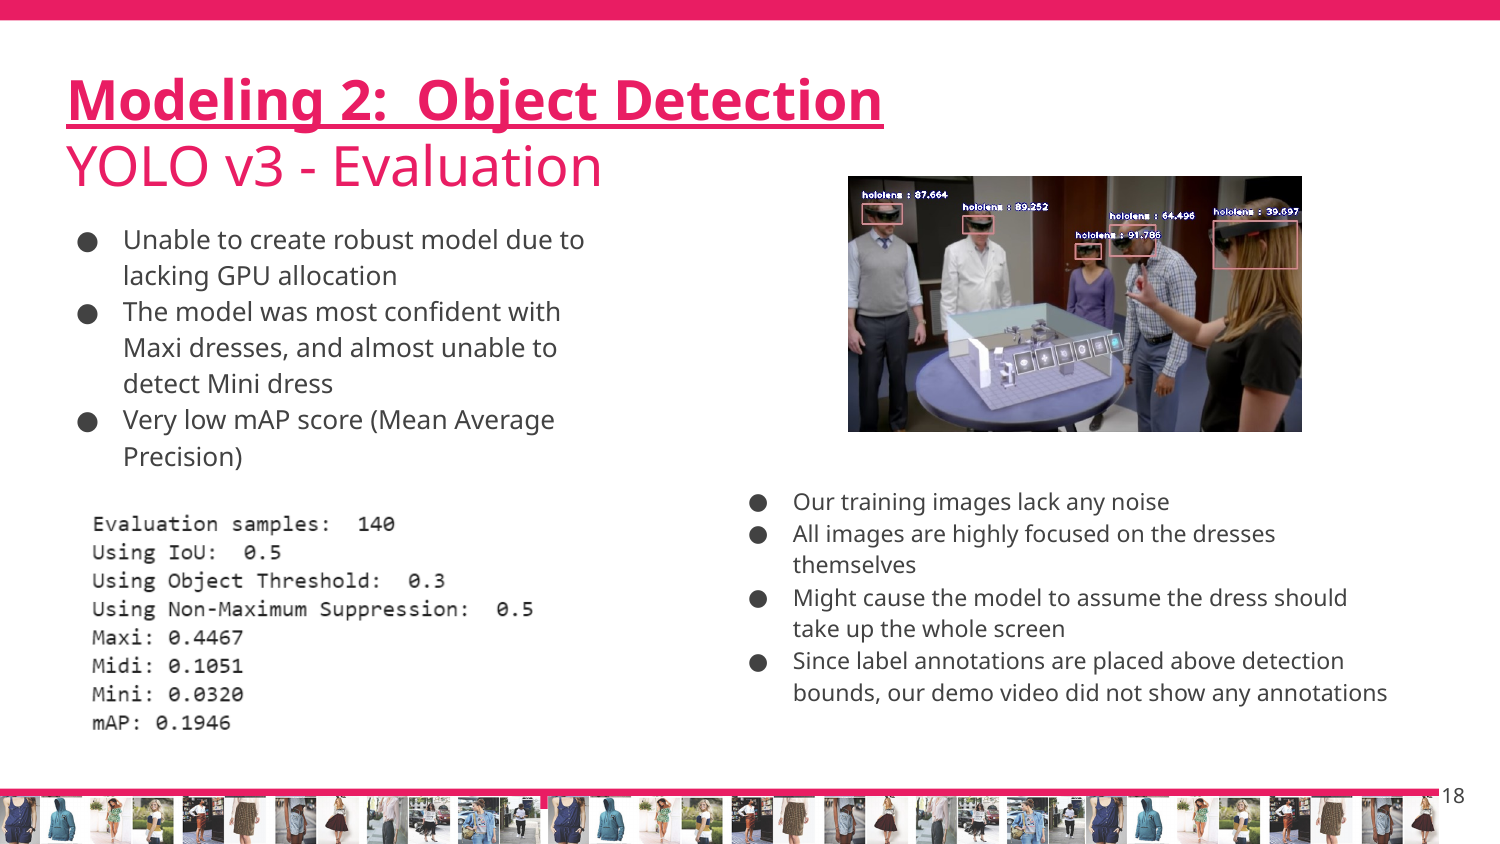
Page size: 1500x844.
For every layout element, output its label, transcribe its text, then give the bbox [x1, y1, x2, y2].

picture [88, 494, 546, 745]
title Modeling 2: Object Detection YOLO v3 - Evaluation [51, 48, 1449, 213]
picture [547, 796, 1439, 844]
list Our training images lack any noise All images are highly focused on the dresses themselves Might cause the model to assume the dress should take up the whole screen Since label annotations are placed above detection bounds, our demo video did not show any annotations [711, 467, 1403, 756]
picture [0, 796, 541, 844]
picture [848, 176, 1302, 432]
slide_number ‹#› [1389, 764, 1480, 830]
list Unable to create robust model due to lacking GPU allocation The model was most confident with Maxi dresses, and almost unable to detect Mini dress Very low mAP score (Mean Average Precision) [40, 203, 614, 492]
